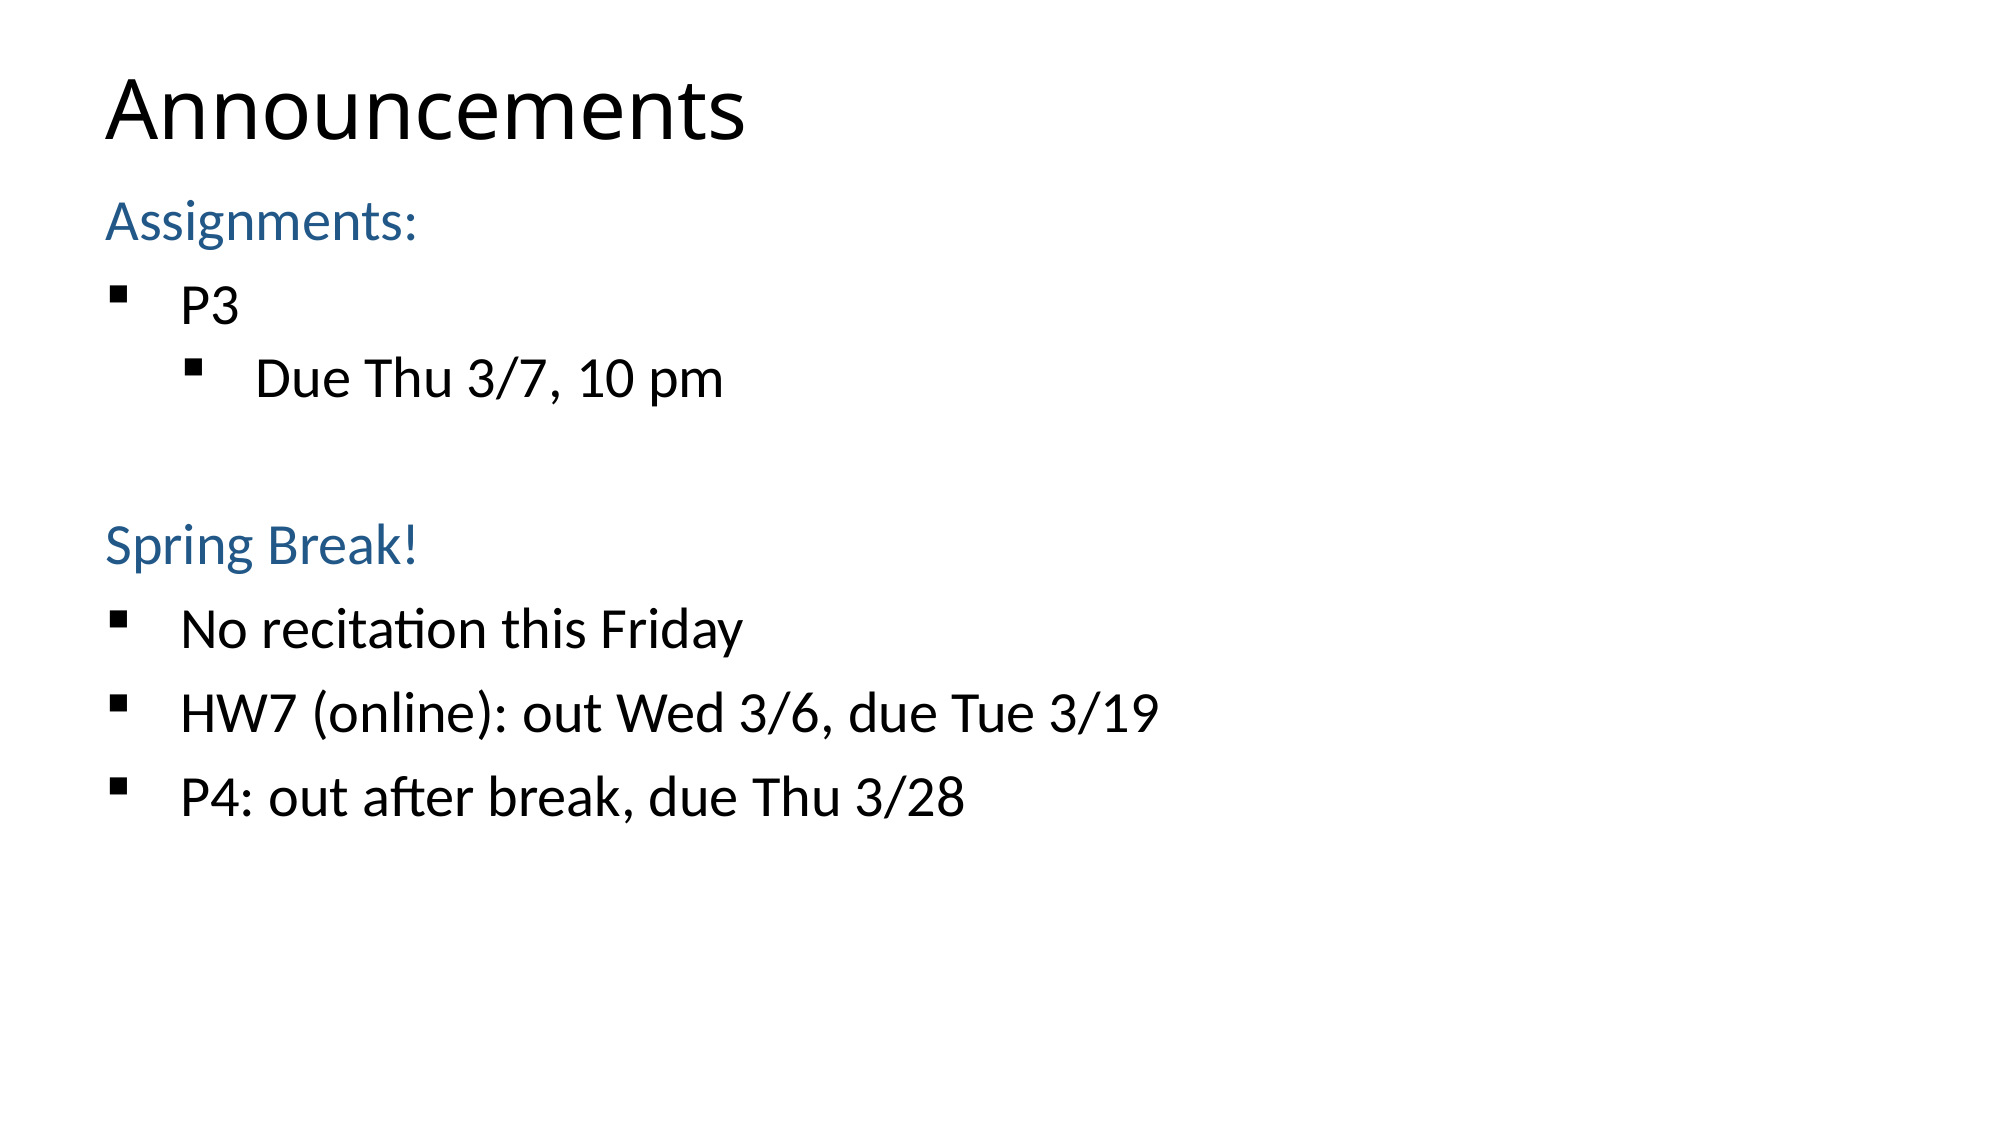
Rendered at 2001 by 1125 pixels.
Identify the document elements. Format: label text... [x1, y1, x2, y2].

title Announcements [90, 60, 1816, 164]
list Assignments: P3 Due Thu 3/7, 10 pm Spring Break! No recitation this Friday HW7 (online): out Wed 3/6, due Tue 3/19 P4: out after break, due Thu 3/28 [90, 182, 1935, 1085]
